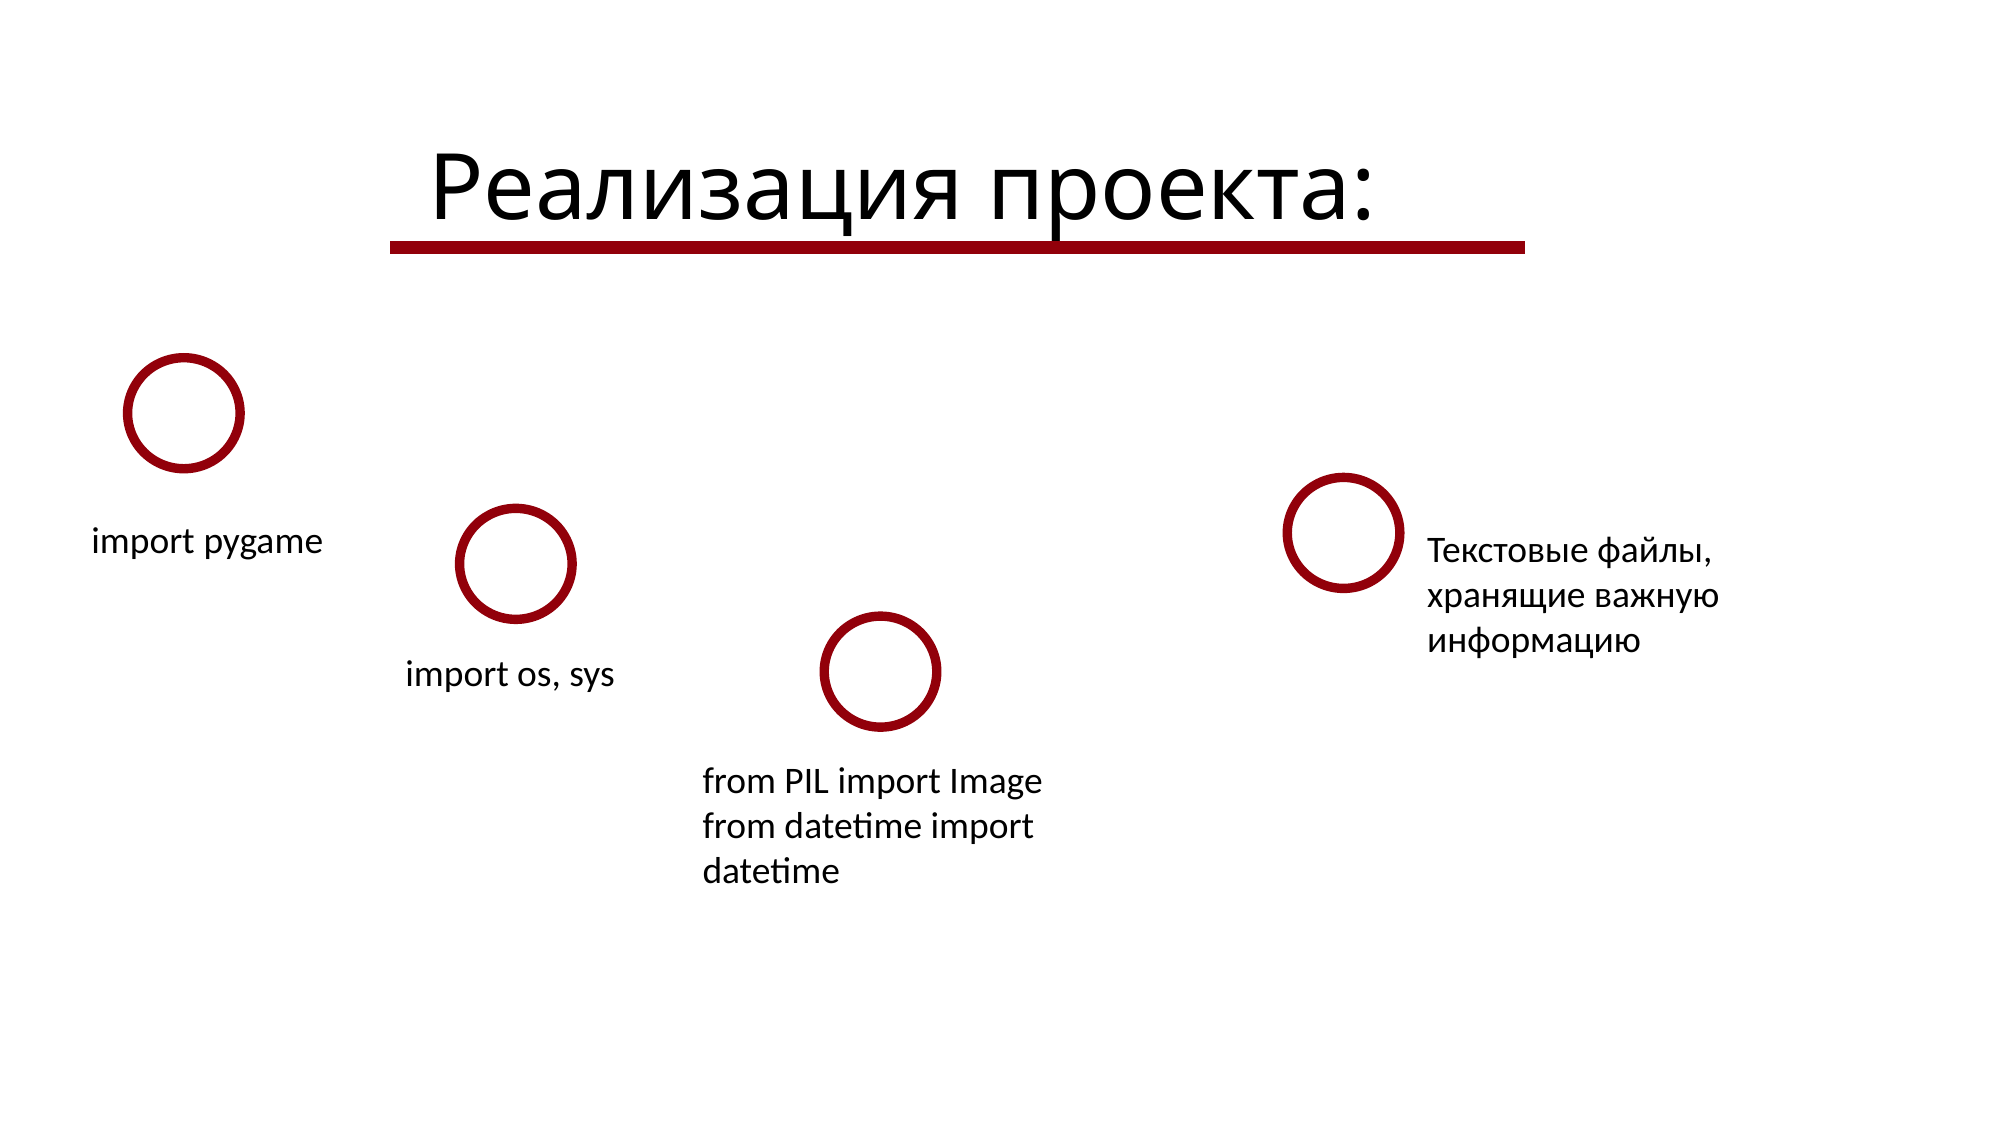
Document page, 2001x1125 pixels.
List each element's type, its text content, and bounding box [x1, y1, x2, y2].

text_box Текстовые файлы, хранящие важную информацию [1412, 517, 1764, 668]
text_box [390, 241, 1525, 254]
text_box [458, 507, 574, 621]
text_box import os, sys [390, 641, 652, 702]
text_box [1286, 476, 1401, 590]
text_box Реализация проекта: [413, 133, 2000, 351]
text_box import pygame [76, 508, 339, 569]
text_box [823, 615, 938, 729]
text_box [126, 356, 242, 470]
text_box from PIL import Image from datetime import datetime [687, 748, 1102, 899]
